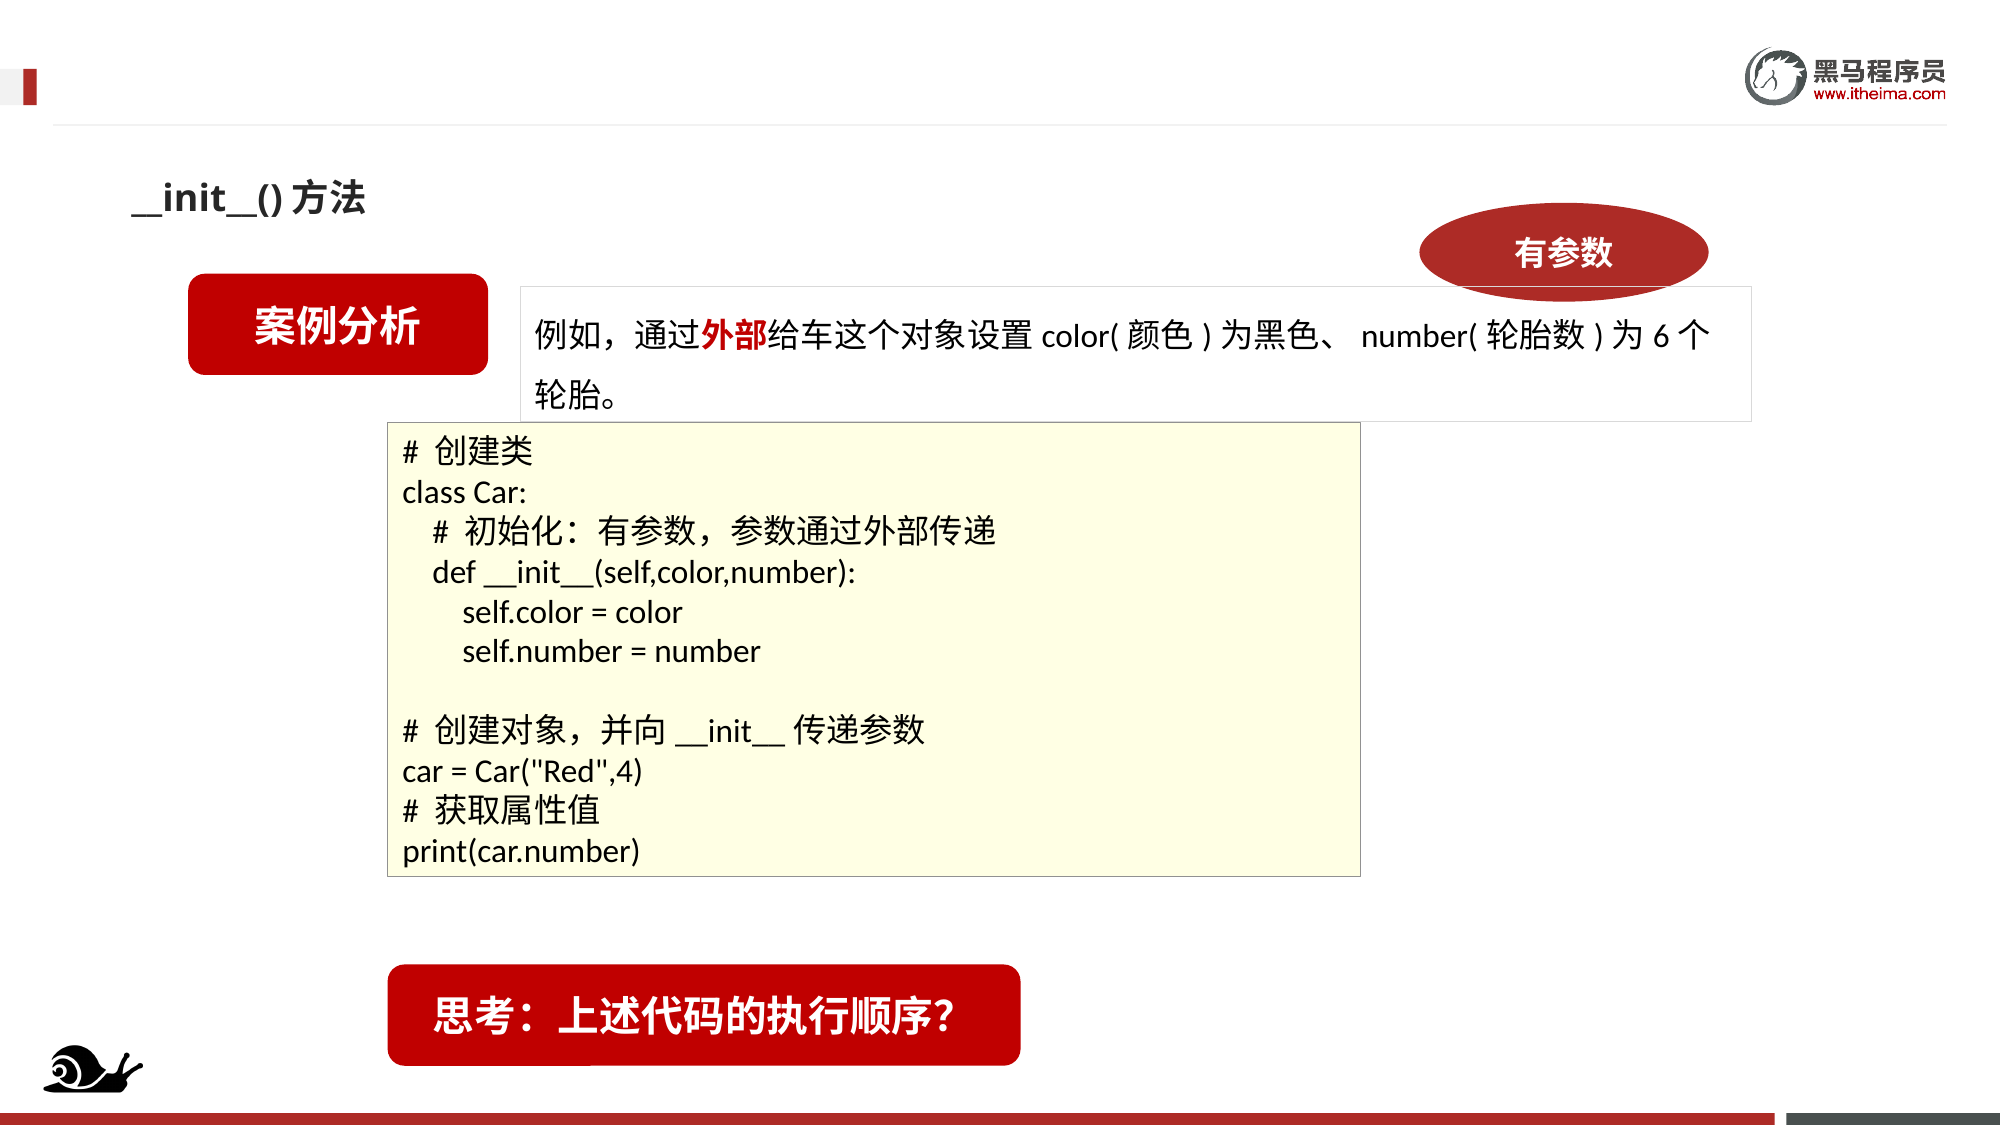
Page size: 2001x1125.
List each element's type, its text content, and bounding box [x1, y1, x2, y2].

text_box # 创建类 class Car: # 初始化：有参数，参数通过外部传递 def __init__(self,color,number): self.color = color self.number = number # 创建对象，并向__init__传递参数 car = Car("Red",4) # 获取属性值 print(car.number) [387, 422, 1361, 877]
text_box 思考：上述代码的执行顺序？ [385, 962, 1023, 1068]
text_box __init__()方法 [116, 154, 1872, 239]
text_box 有参数 [1417, 200, 1711, 286]
text_box 案例分析 [186, 271, 491, 378]
text_box 例如，通过外部给车这个对象设置color(颜色)为黑色、number(轮胎数)为6个轮胎。 [520, 286, 1752, 422]
picture [41, 1017, 146, 1121]
picture [1744, 46, 1946, 106]
